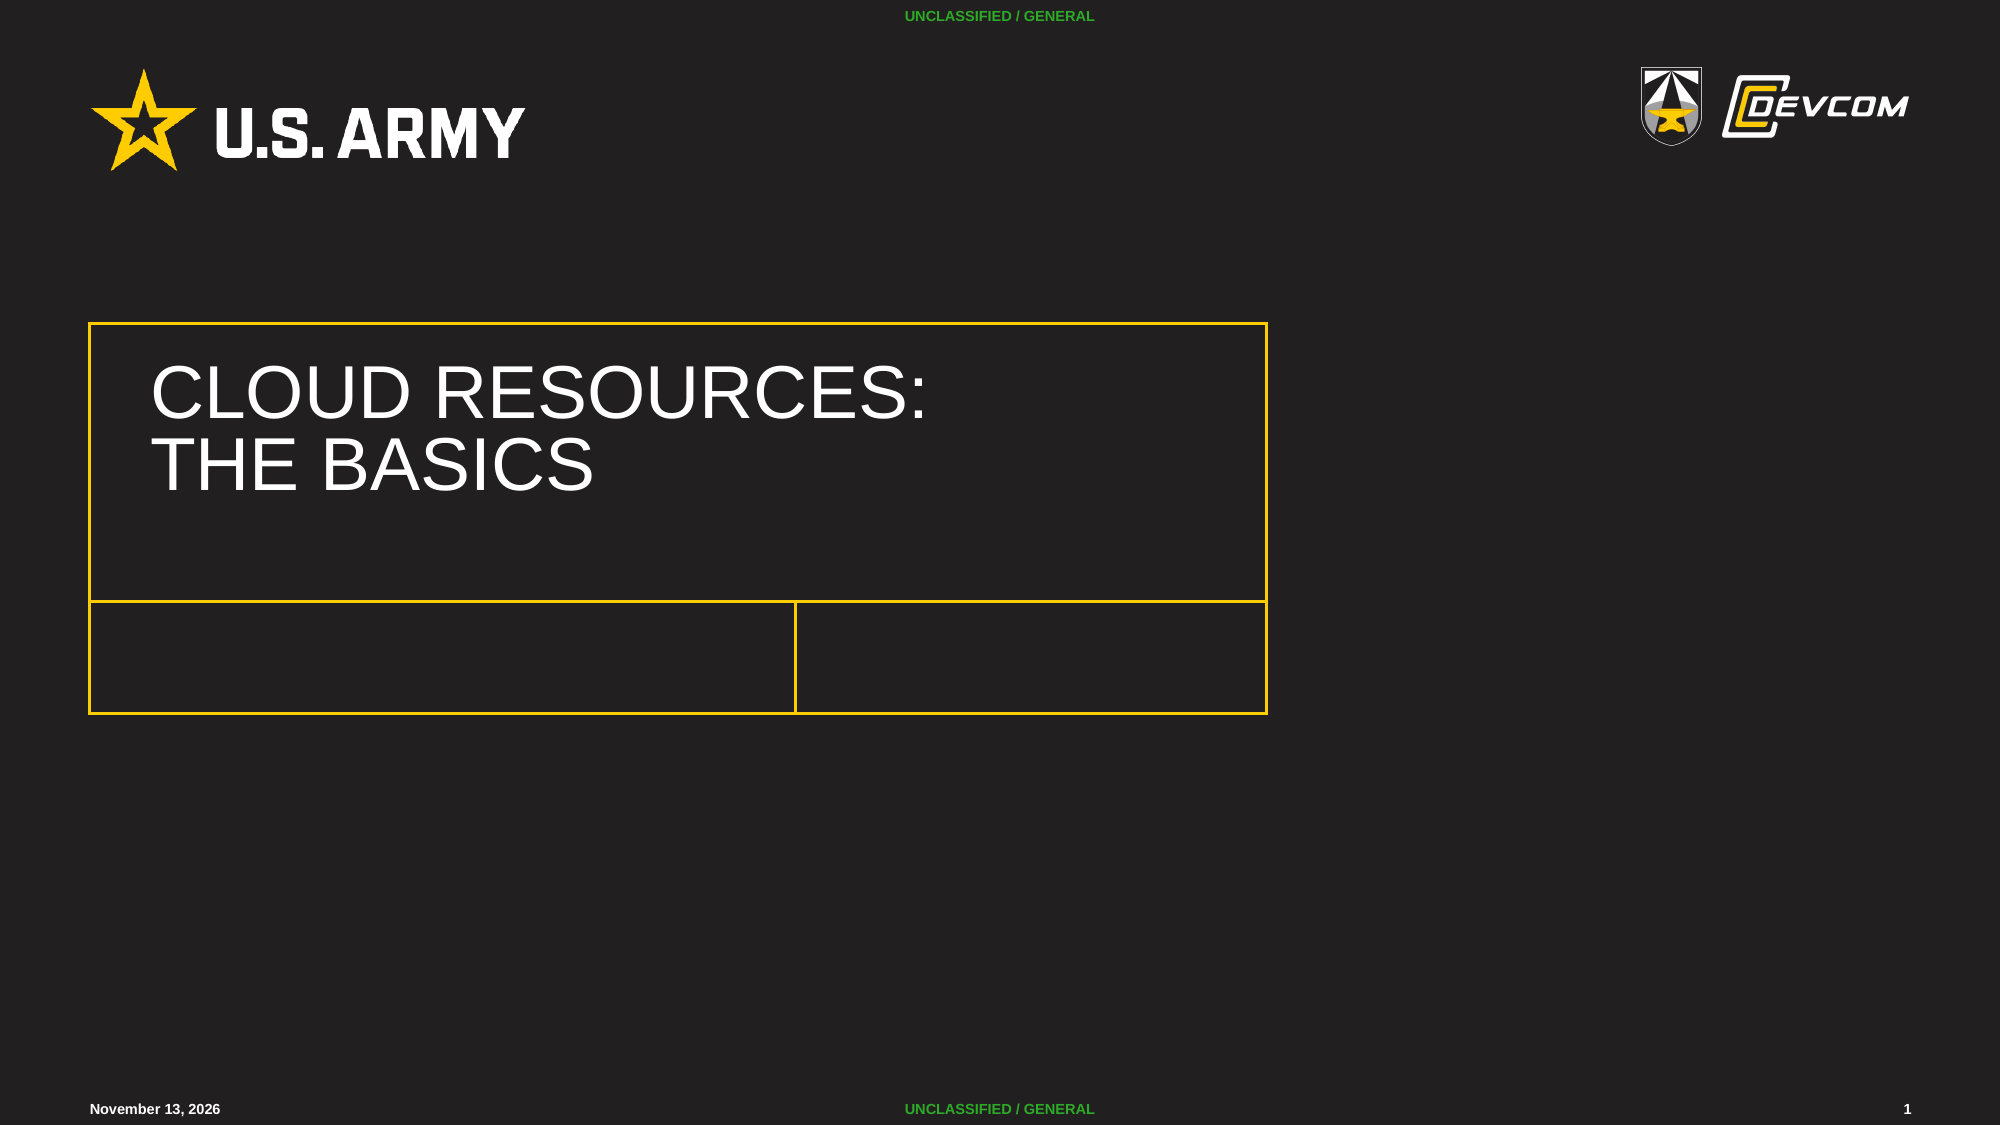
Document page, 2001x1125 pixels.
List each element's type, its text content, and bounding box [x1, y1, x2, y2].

slide_number 1 [1839, 1087, 1912, 1125]
title CLOUD RESOURCES: THE BASICS [150, 361, 1205, 579]
picture [1641, 67, 1909, 146]
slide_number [89, 1087, 225, 1125]
